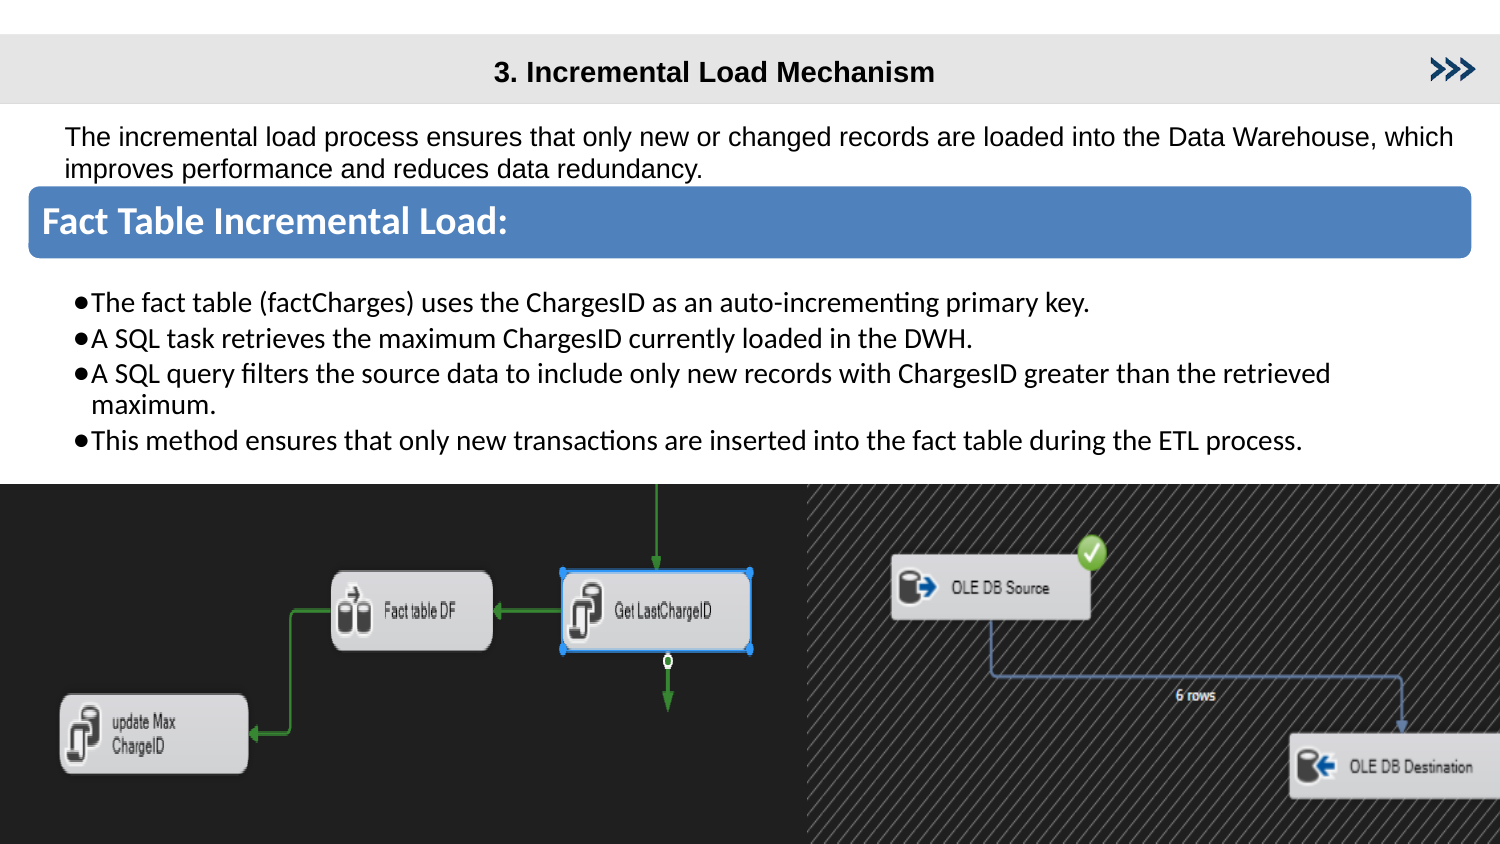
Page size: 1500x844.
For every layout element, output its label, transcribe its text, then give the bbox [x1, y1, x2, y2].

text_box The incremental load process ensures that only new or changed records are loaded into the Data Warehouse, which improves performance and reduces data redundancy. [57, 116, 1499, 211]
picture [0, 484, 1500, 844]
picture [0, 28, 1500, 109]
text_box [26, 184, 1474, 482]
